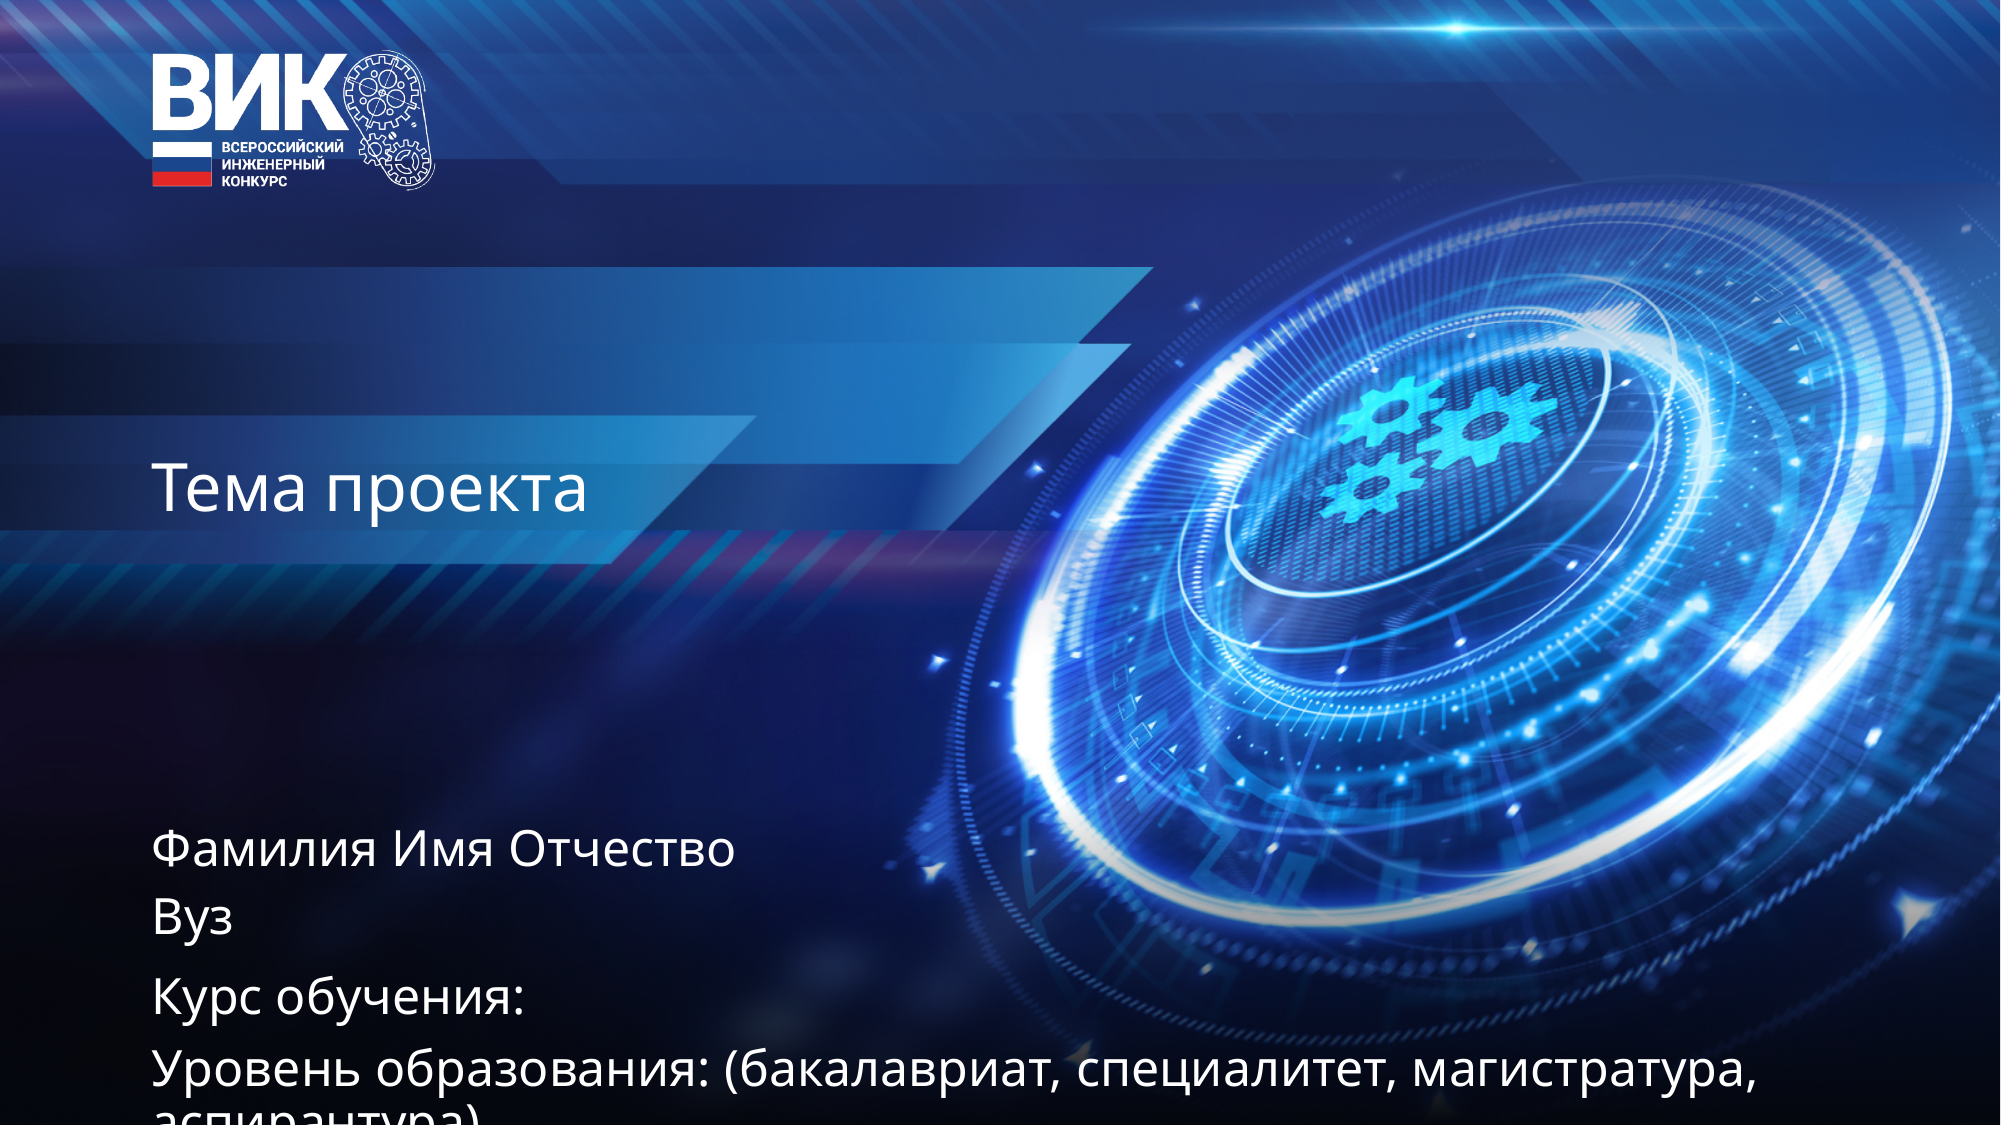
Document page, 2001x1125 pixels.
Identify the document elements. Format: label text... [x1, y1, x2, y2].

text_box Тема проекта [137, 446, 949, 502]
text_box Курс обучения: [137, 963, 949, 1024]
picture [0, 0, 2001, 1125]
text_box Фамилия Имя Отчество [137, 815, 949, 866]
text_box Уровень образования: (бакалавриат, специалитет, магистратура, аспирантура) [137, 1036, 1857, 1096]
text_box Вуз [137, 884, 949, 944]
